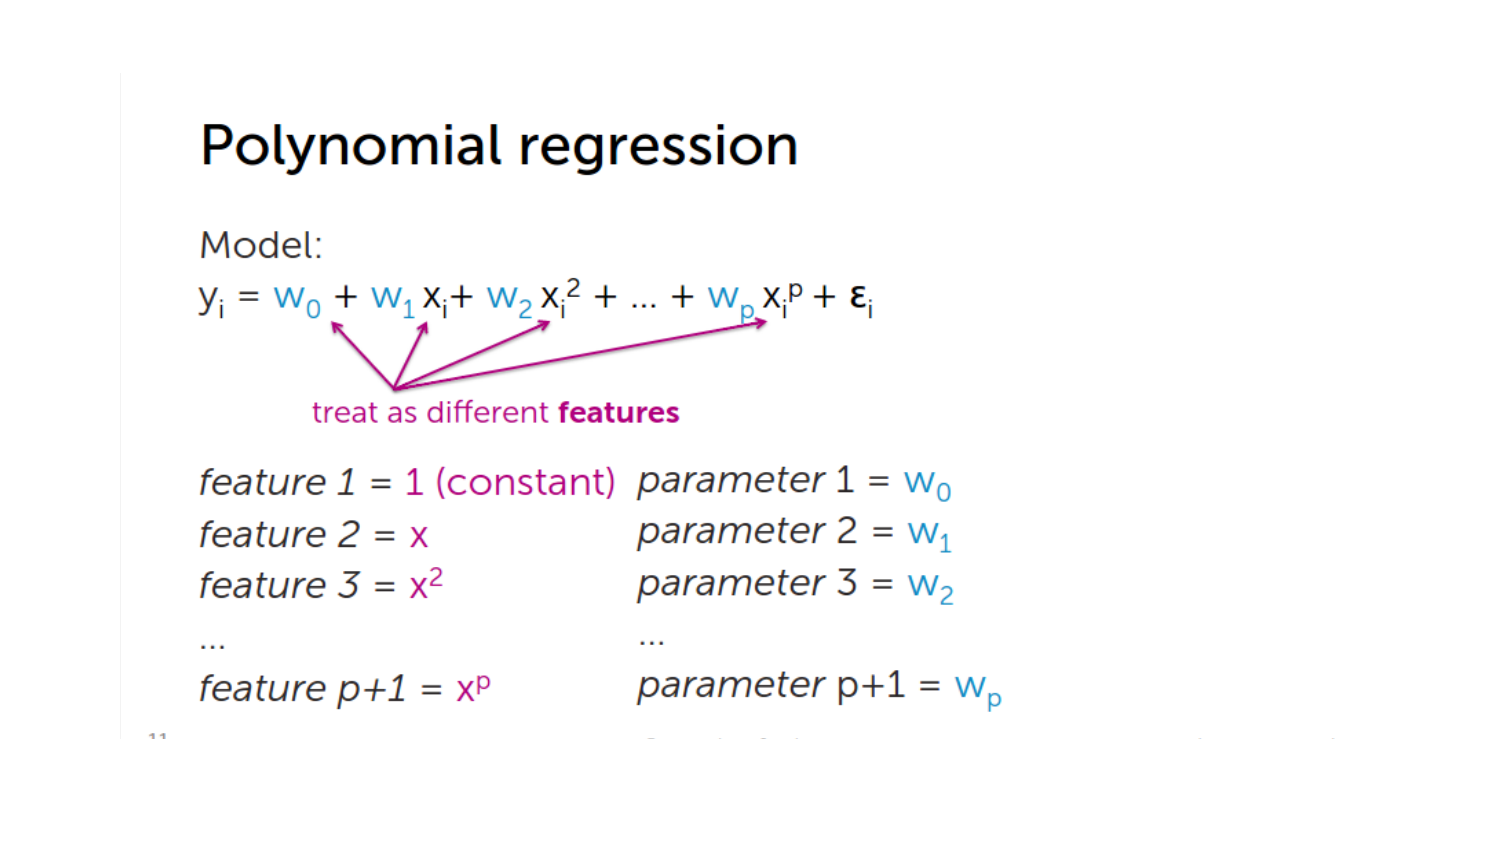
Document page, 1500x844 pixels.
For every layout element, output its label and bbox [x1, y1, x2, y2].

picture [119, 73, 1390, 739]
